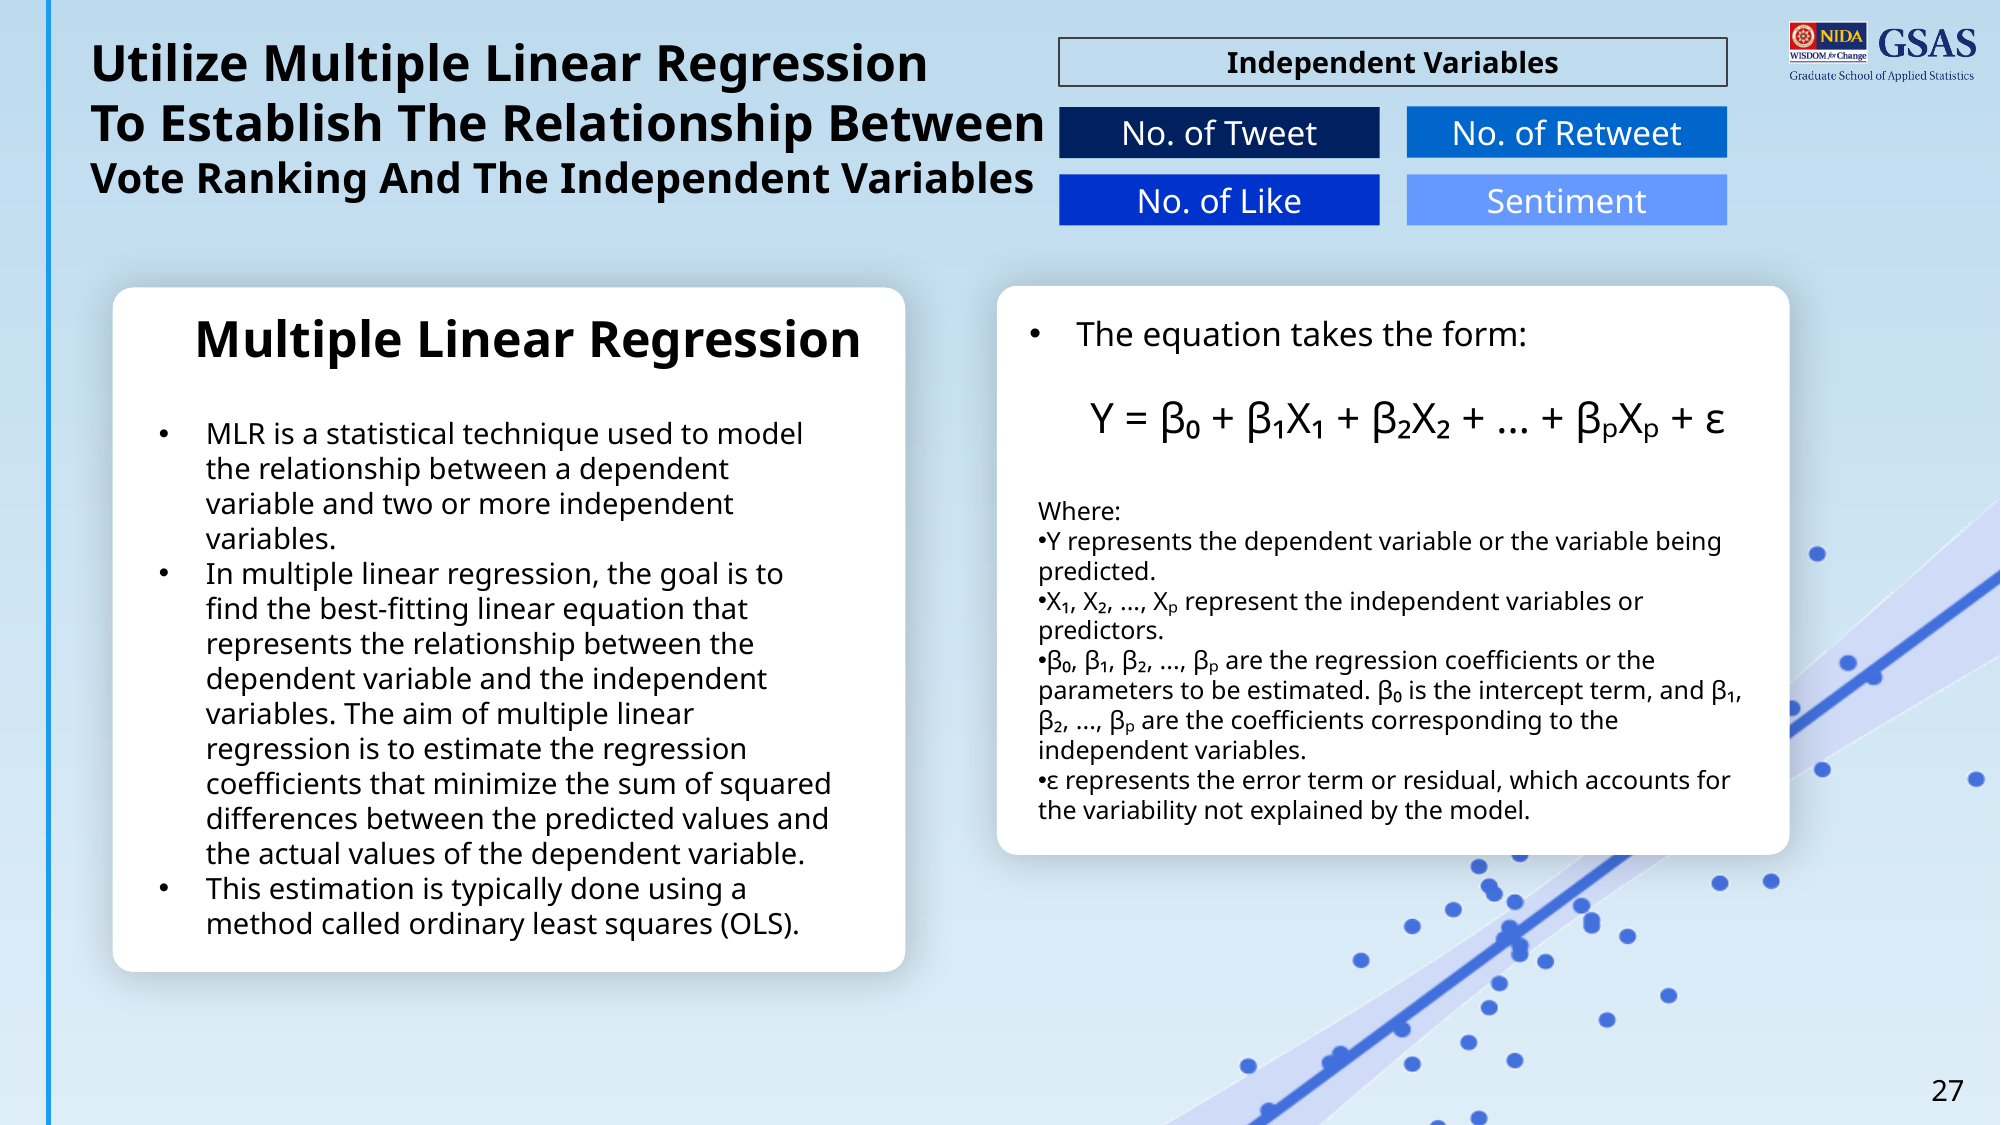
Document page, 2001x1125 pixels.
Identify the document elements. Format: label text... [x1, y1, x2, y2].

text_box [996, 285, 1790, 855]
picture [1789, 21, 1976, 82]
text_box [112, 287, 906, 972]
text_box Utilize Multiple Linear Regression To Establish The Relationship Between Vote Ranking And The Independent Variables [75, 24, 1195, 209]
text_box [1059, 37, 1727, 226]
picture [1150, 499, 2000, 1125]
